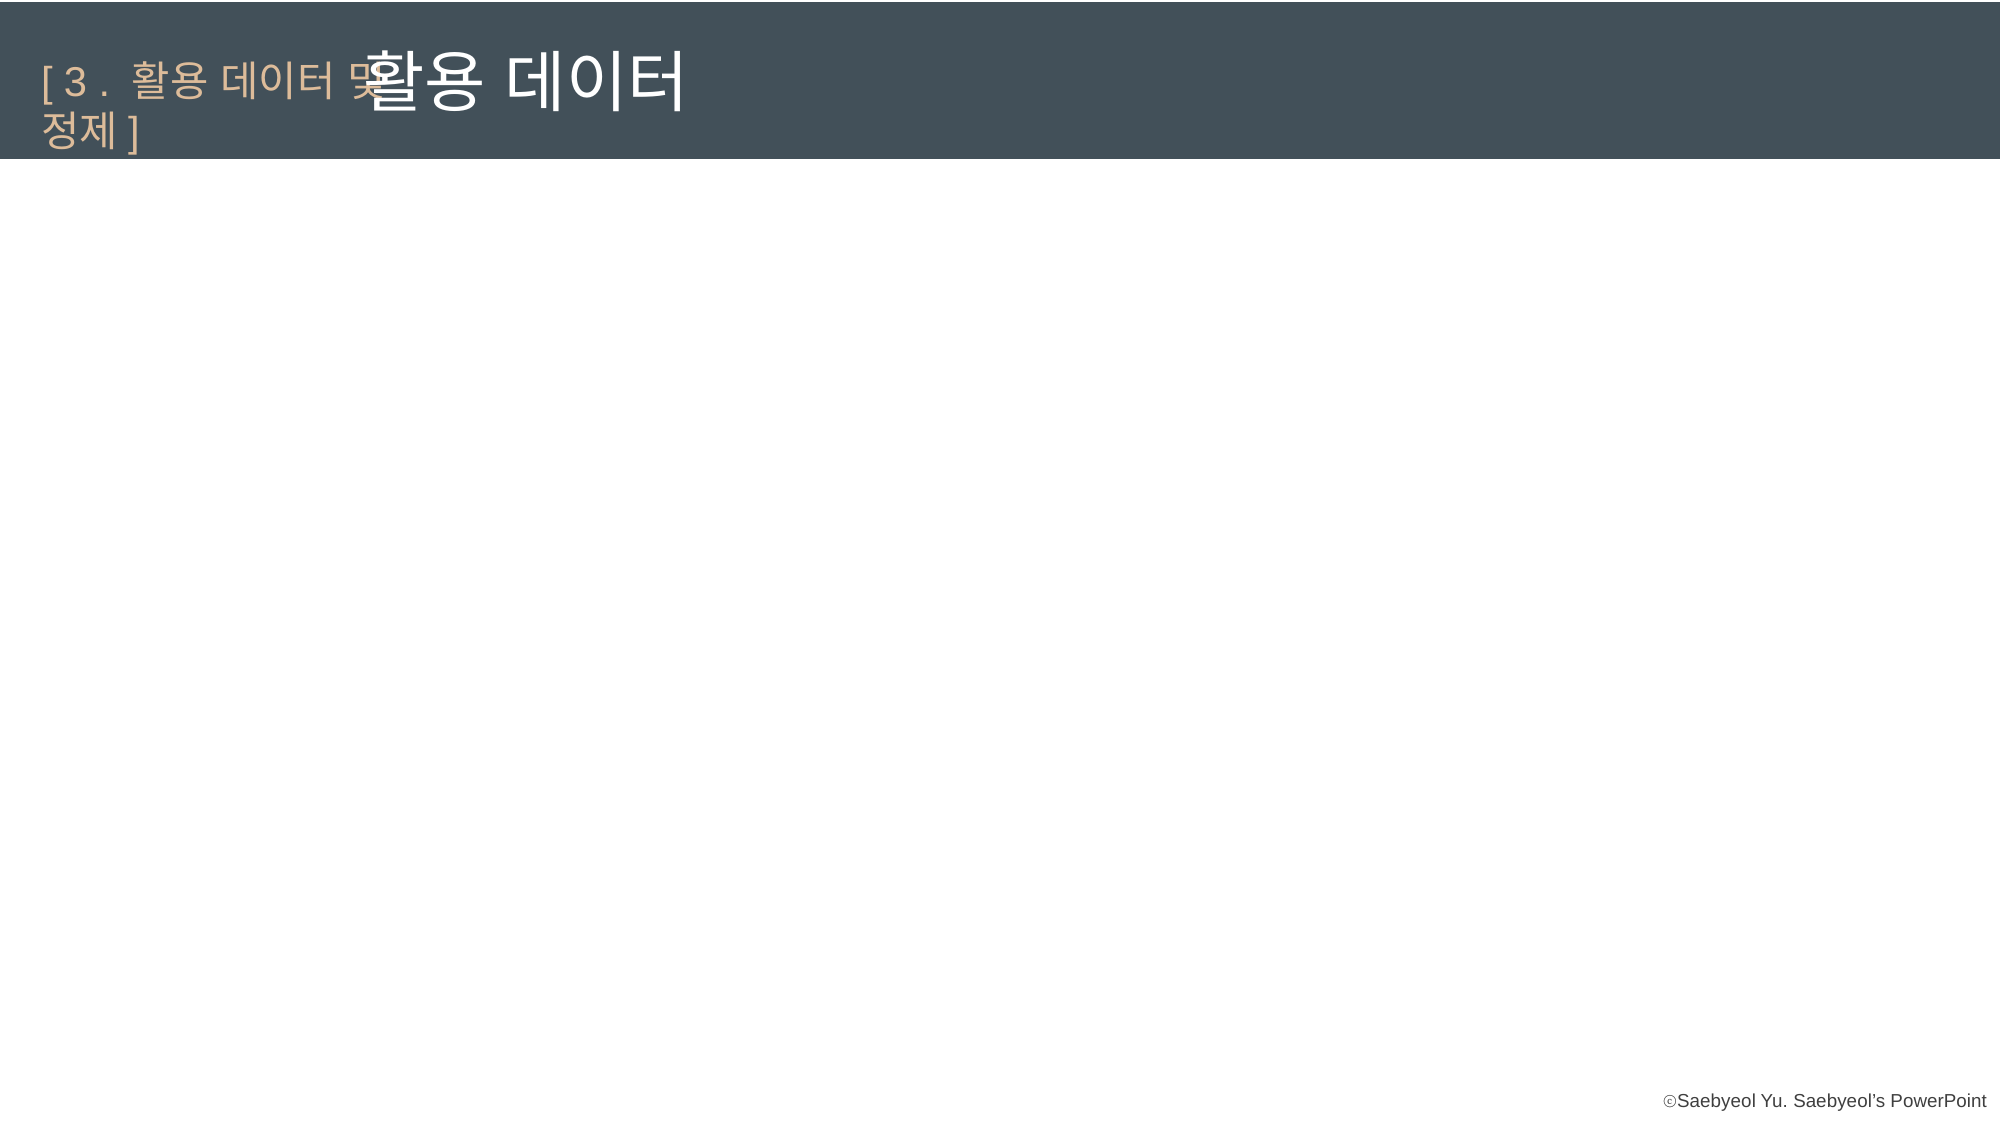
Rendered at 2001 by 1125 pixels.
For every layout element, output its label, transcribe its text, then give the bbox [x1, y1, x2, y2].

text_box [0, 2, 2000, 159]
text_box [ 3 . 활용 데이터 및 정제] [26, 47, 413, 163]
text_box 활용 데이터 [348, 32, 1024, 128]
